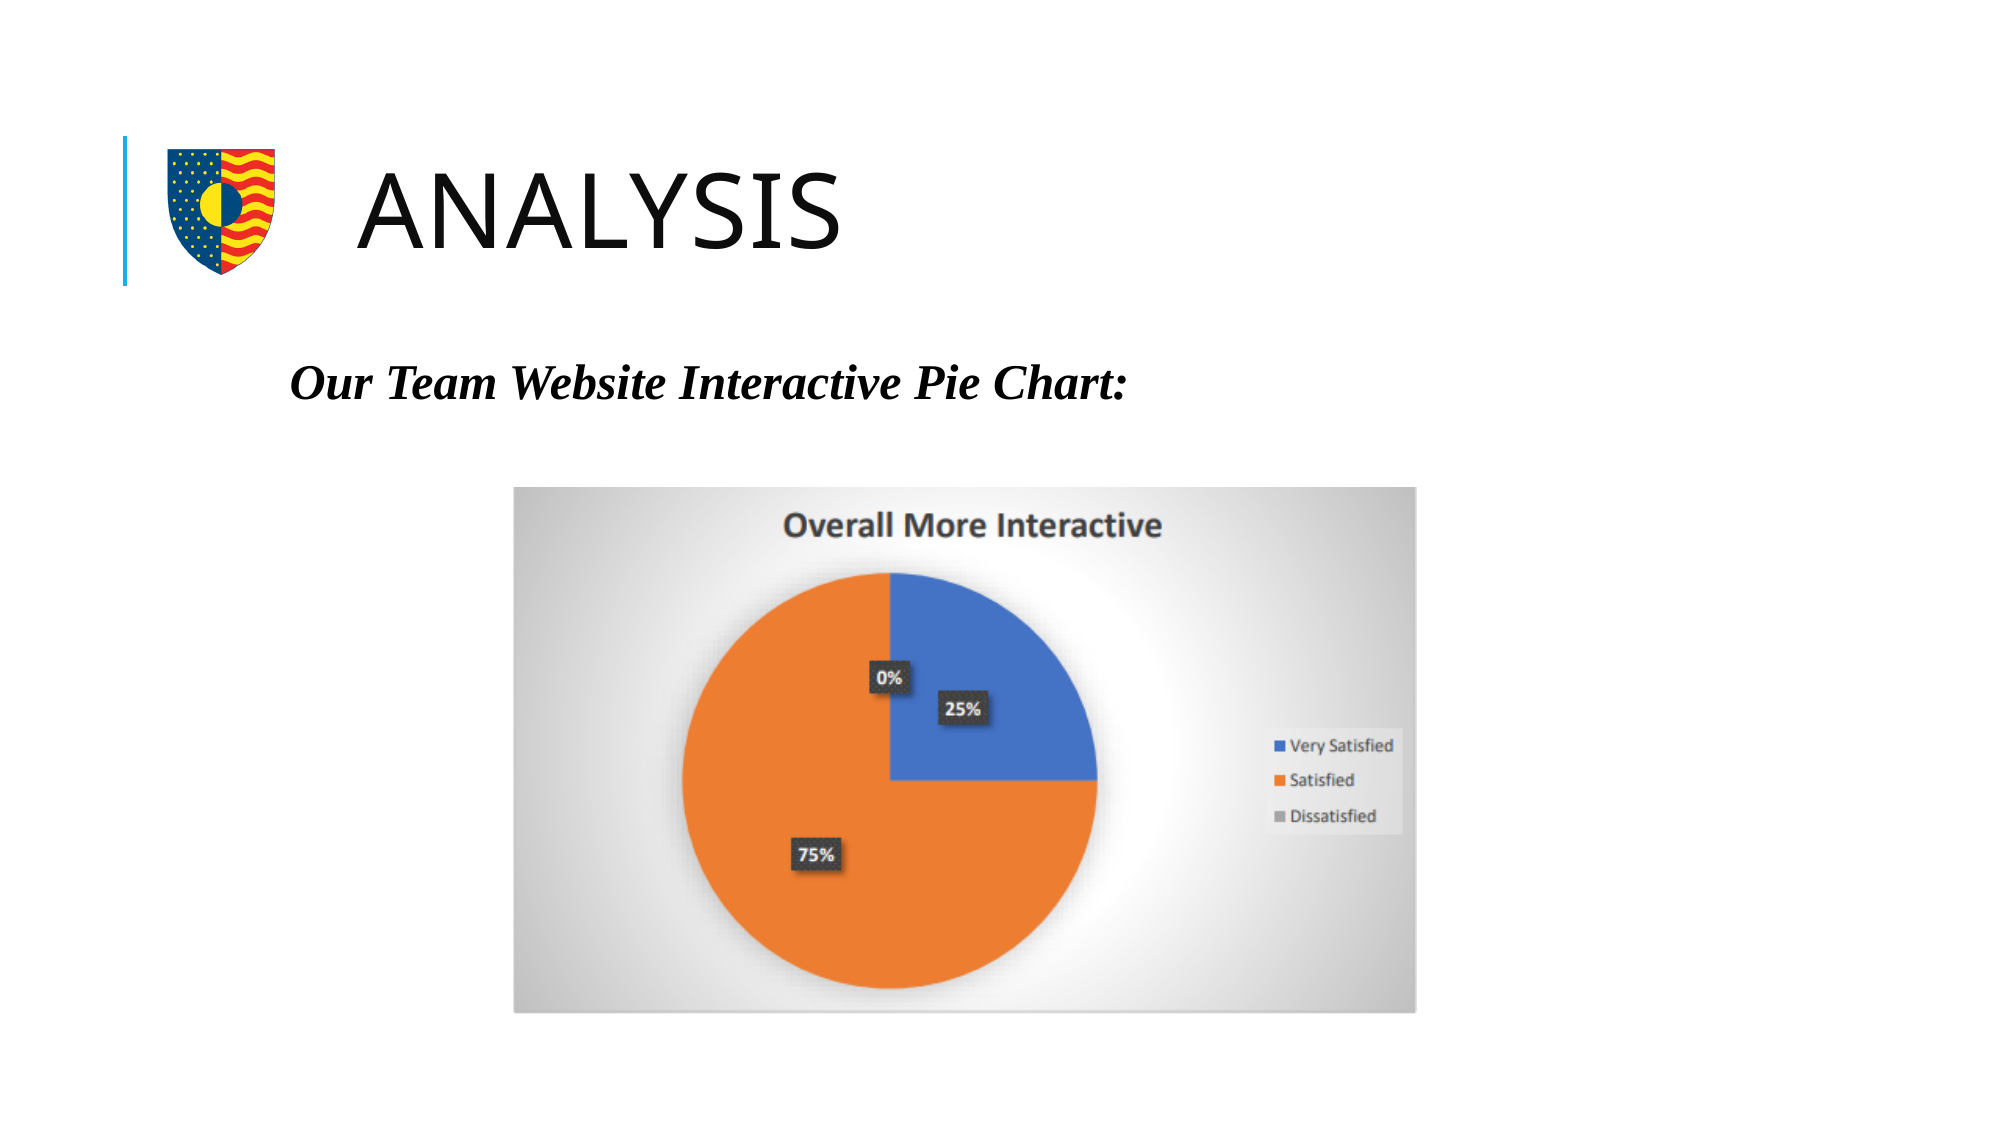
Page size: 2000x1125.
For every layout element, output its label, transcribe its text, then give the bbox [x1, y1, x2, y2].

picture [513, 487, 1417, 1015]
text_box Our Team Website Interactive Pie Chart: [274, 341, 1800, 417]
title Analysis [167, 96, 1762, 342]
picture [167, 149, 275, 276]
